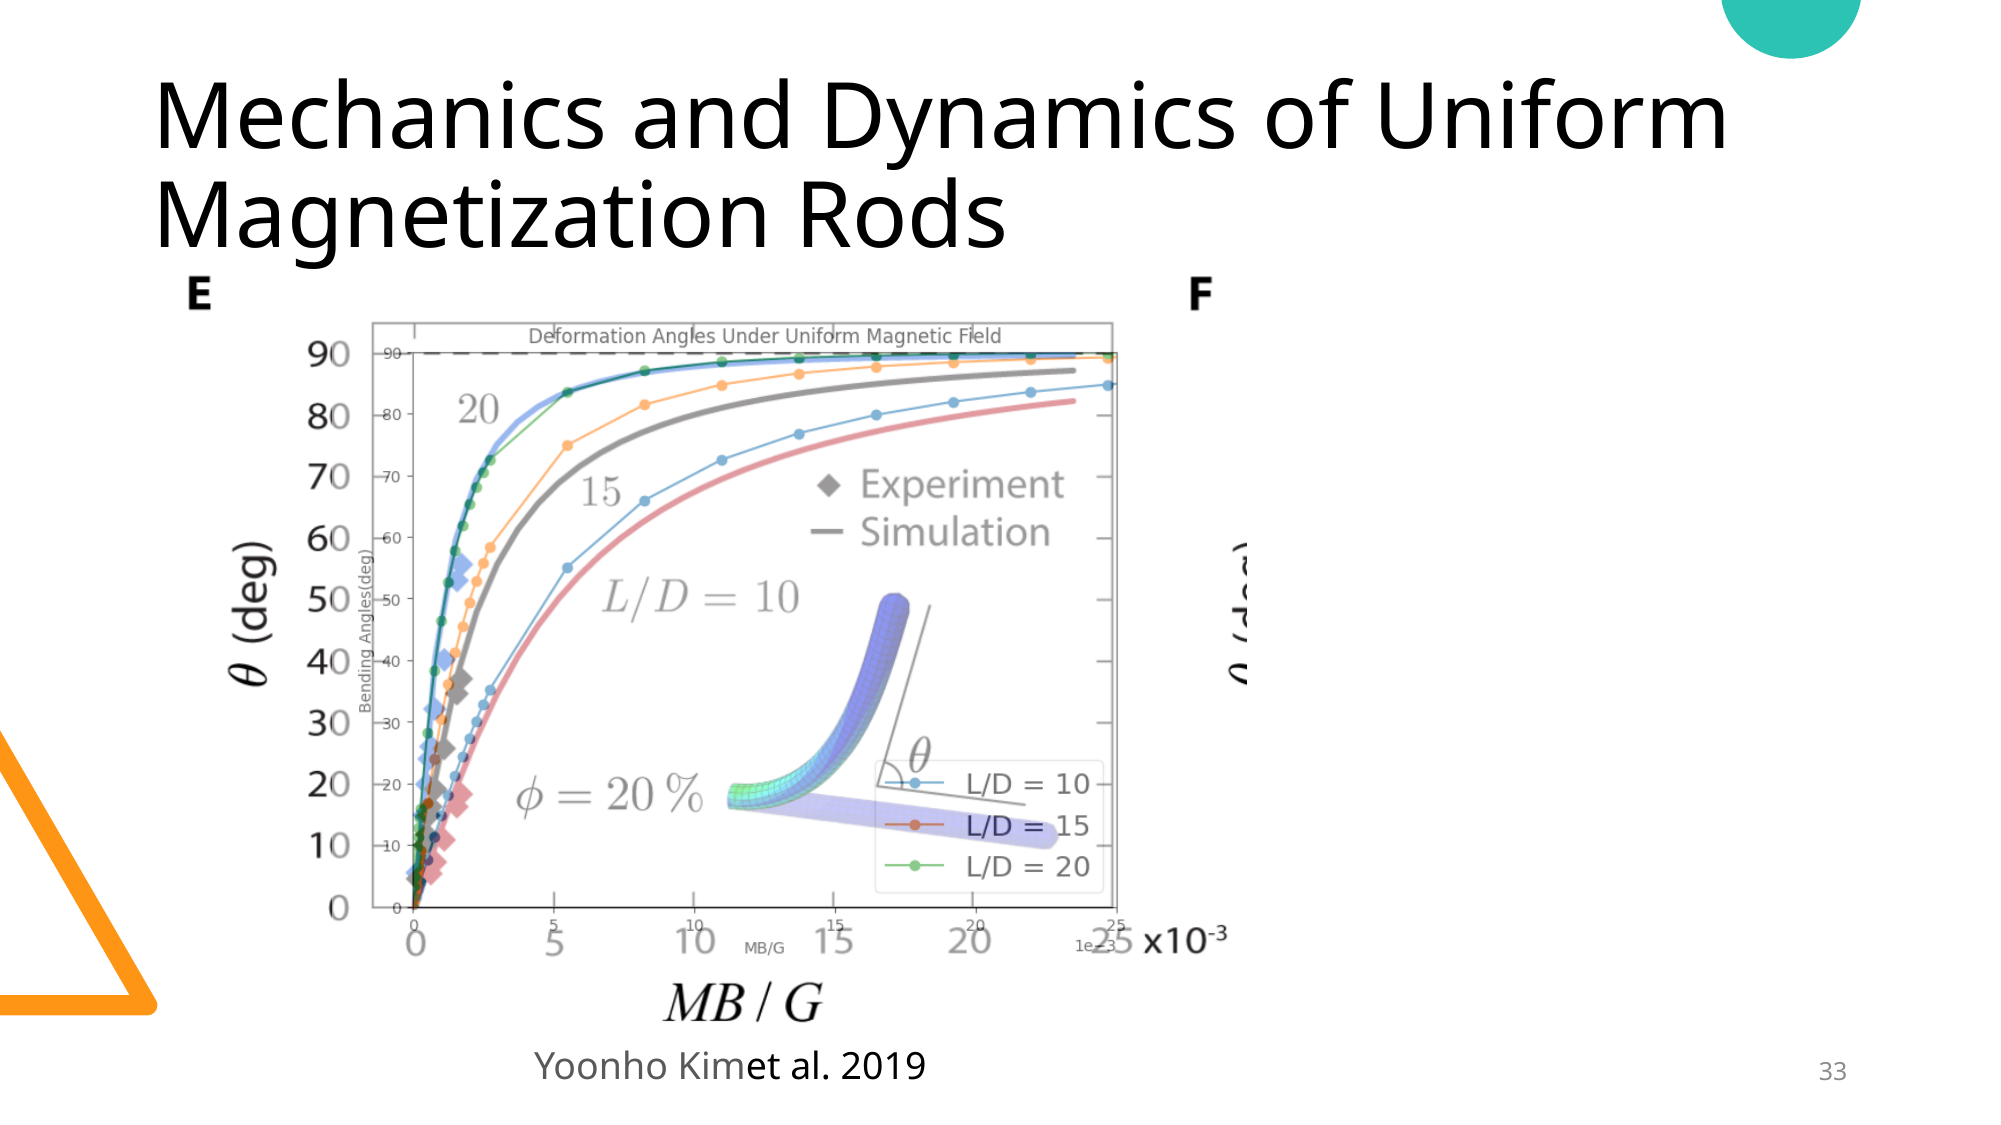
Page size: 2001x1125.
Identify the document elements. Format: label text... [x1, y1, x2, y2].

text_box Yoonho Kimet al. 2019 [519, 1035, 1118, 1095]
title Mechanics and Dynamics of Uniform Magnetization Rods [137, 59, 1863, 278]
picture [332, 316, 1145, 975]
slide_number 33 [1412, 1042, 1863, 1103]
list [170, 269, 1247, 1035]
